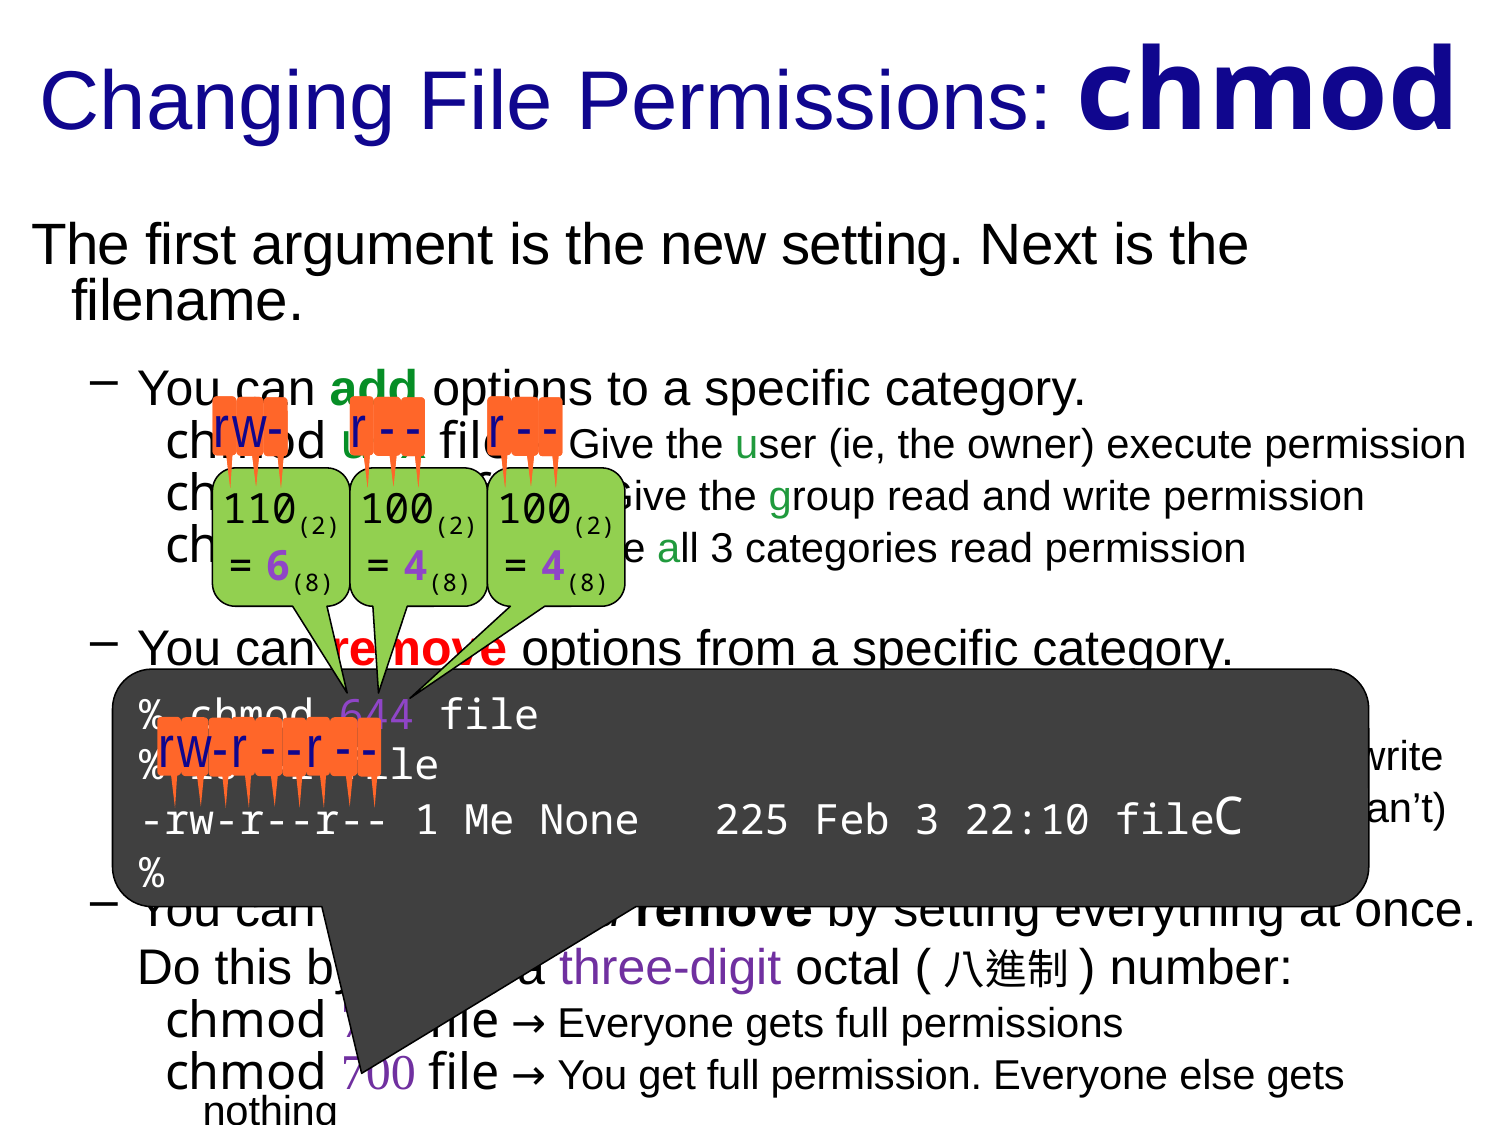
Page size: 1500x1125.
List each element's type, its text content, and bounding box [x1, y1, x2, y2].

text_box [233, 716, 304, 777]
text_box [349, 396, 426, 457]
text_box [157, 716, 233, 777]
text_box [487, 396, 563, 457]
title Changing File Permissions: chmod [0, 0, 1500, 201]
text_box % chmod 644 file % ls –l file -rw-r--r-- 1 Me None 225 Feb 3 22:10 fileC % [112, 669, 1369, 1074]
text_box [212, 396, 288, 457]
text_box 100(2) = 4(8) [349, 467, 487, 694]
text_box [305, 716, 382, 777]
text_box 110(2) = 6(8) [212, 467, 350, 694]
list The first argument is the new setting. Next is the filename. You can add options to a specific category. chmod u+x file → Give the user (ie, the owner) execute permission chmod g+rw file → Give the group read and write permission chmod a+r file → Give all 3 categories read permission You can remove options from a specific category. chmod u-w file → The user (ie, the owner) cannot write to it chmod o-rw file → General users (ie, others) cannot read or write chmod a-x file → No category is allowed to execute it (ie, all can’t) You can also add and remove by setting everything at once. Do this by giving a three-digit octal (八進制) number: chmod 777 file → Everyone gets full permissions chmod 700 file → You get full permission. Everyone else gets nothing chmod 644 file → You can read or write, others can just read [0, 212, 1500, 1125]
text_box 100(2) = 4(8) [410, 467, 625, 699]
